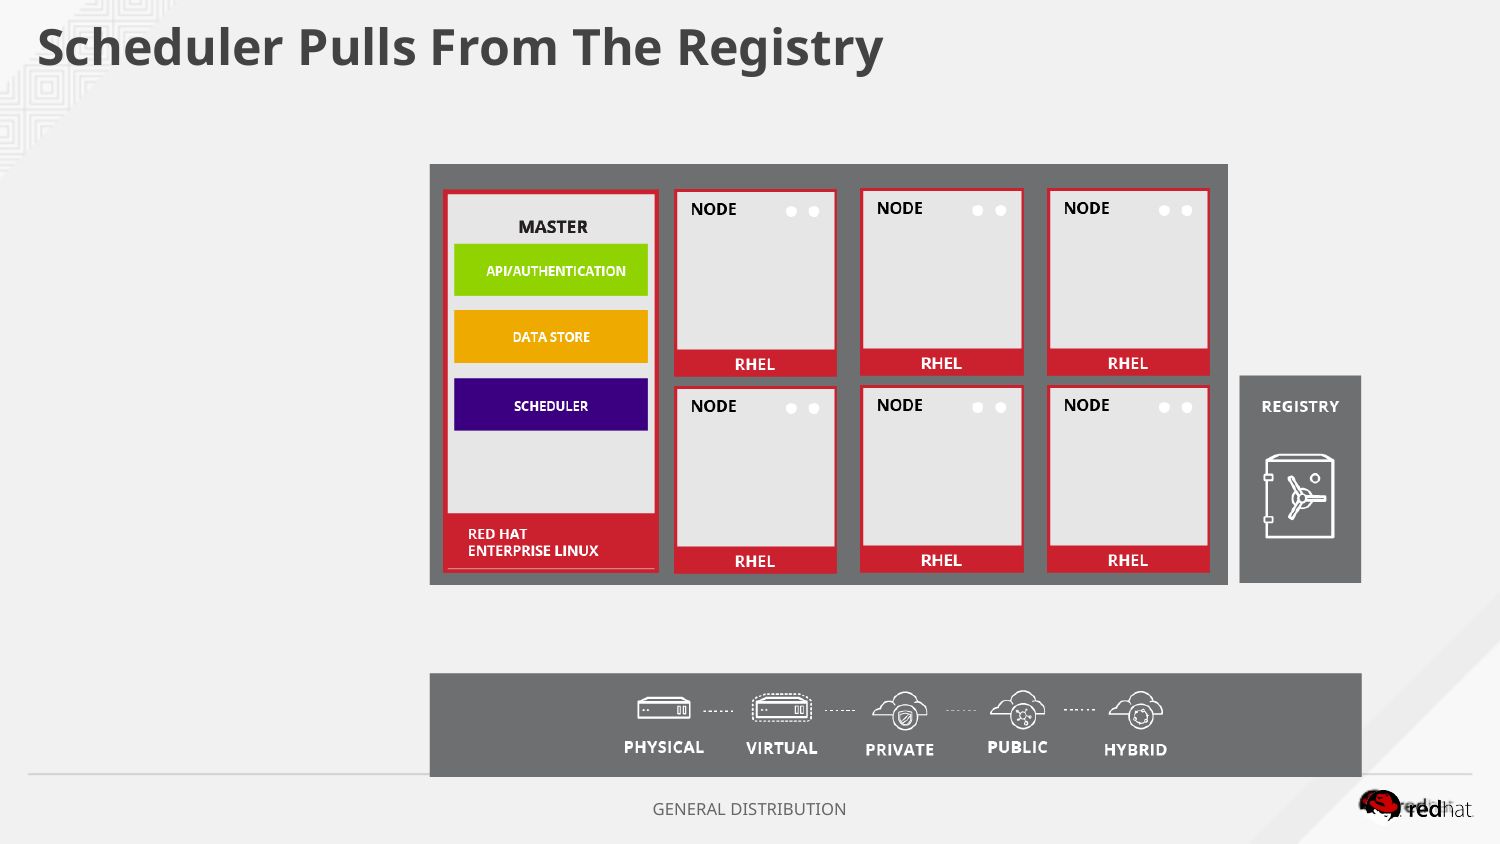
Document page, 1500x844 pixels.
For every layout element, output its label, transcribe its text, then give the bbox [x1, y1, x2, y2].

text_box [429, 673, 1363, 777]
title Scheduler Pulls From The Registry [22, 17, 901, 75]
picture [0, 0, 1500, 844]
